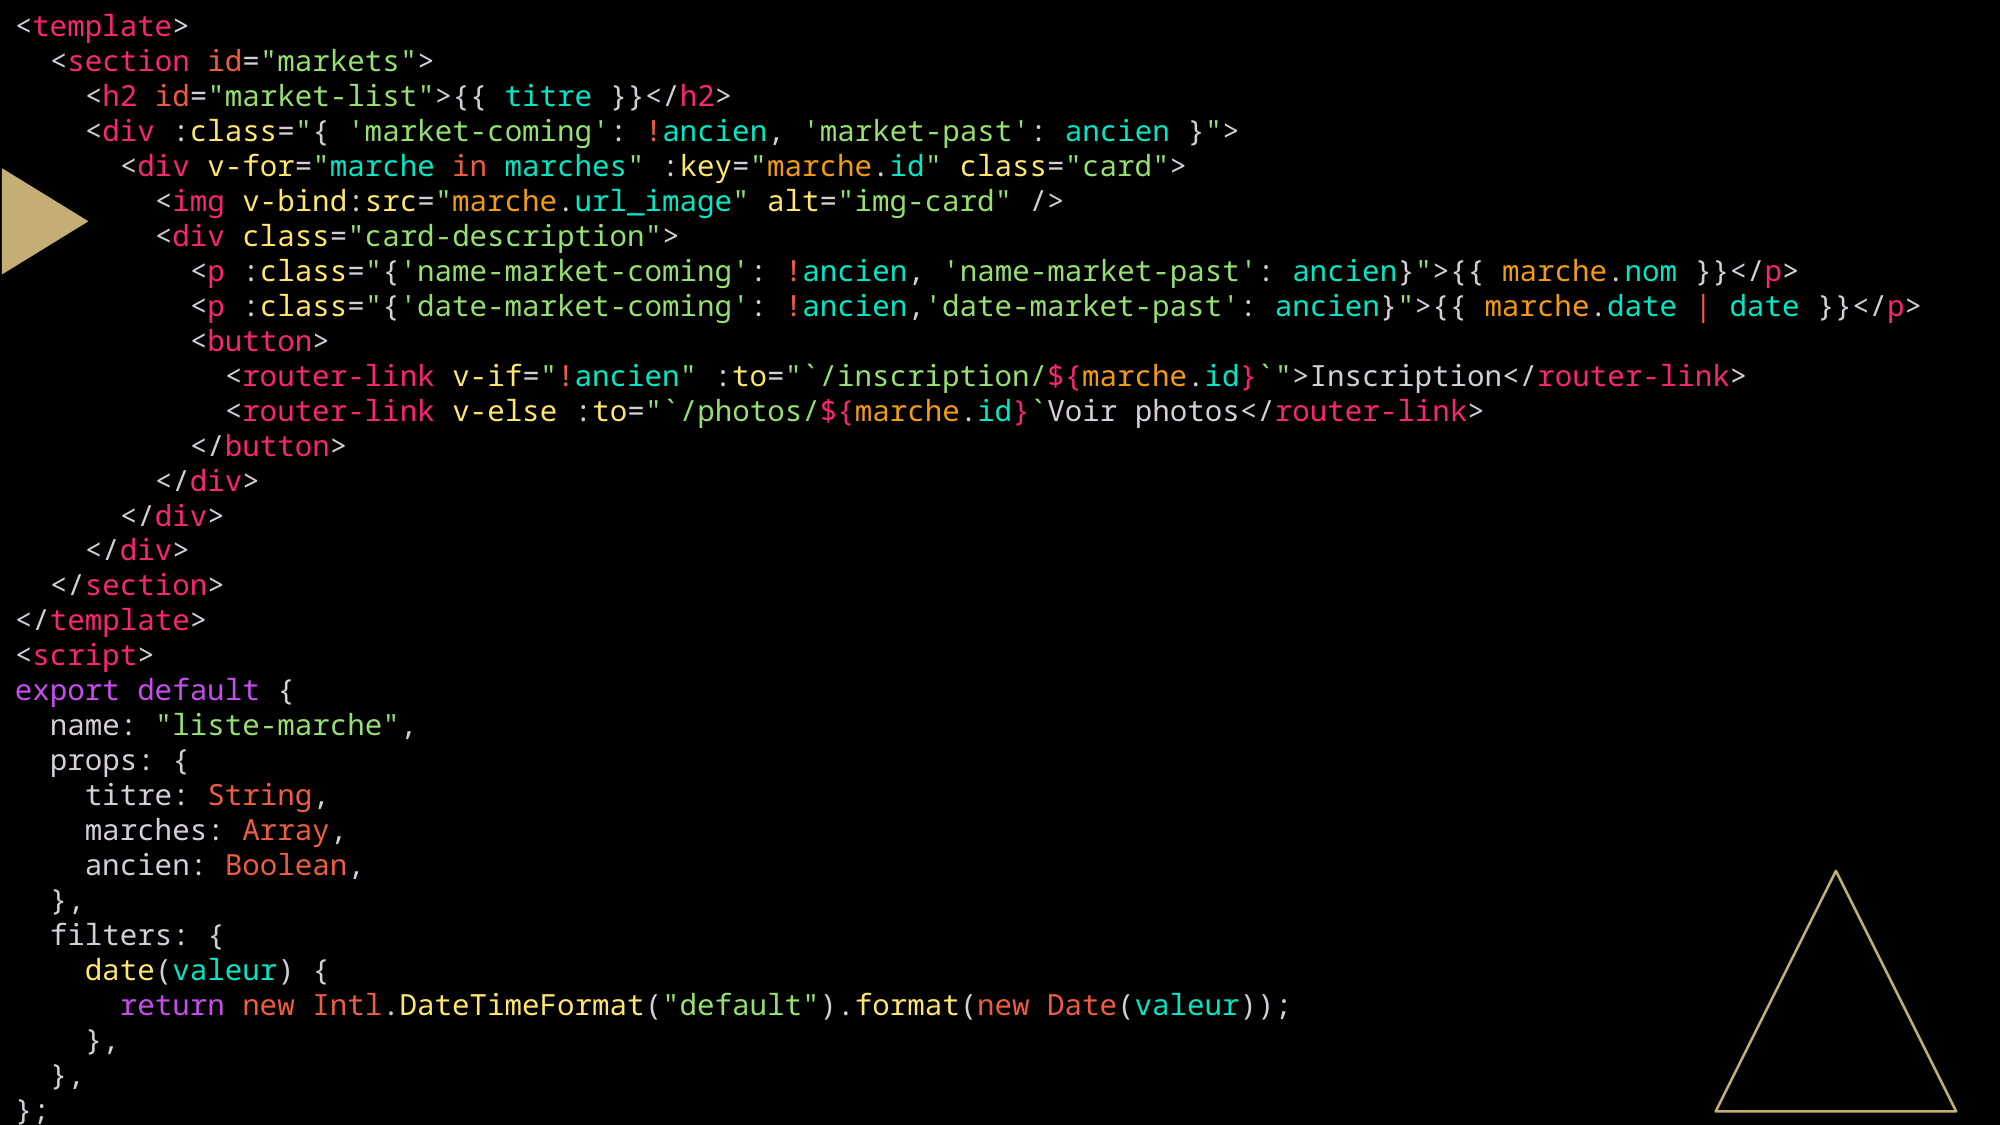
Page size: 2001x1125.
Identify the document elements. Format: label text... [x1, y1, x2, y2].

text_box <template> <section id="markets"> <h2 id="market-list">{{ titre }}</h2> <div :class="{ 'market-coming': !ancien, 'market-past': ancien }"> <div v-for="marche in marches" :key="marche.id" class="card"> <img v-bind:src="marche.url_image" alt="img-card" /> <div class="card-description"> <p :class="{'name-market-coming': !ancien, 'name-market-past': ancien}">{{ marche.nom }}</p> <p :class="{'date-market-coming': !ancien,'date-market-past': ancien}">{{ marche.date | date }}</p> <button> <router-link v-if="!ancien" :to="`/inscription/${marche.id}`">Inscription</router-link> <router-link v-else :to="`/photos/${marche.id}`Voir photos</router-link> </button> </div> </div> </div> </section> </template> <script> export default { name: "liste-marche", props: { titre: String, marches: Array, ancien: Boolean, }, filters: { date(valeur) { return new Intl.DateTimeFormat("default").format(new Date(valeur)); }, }, }; [0, 0, 2000, 1125]
